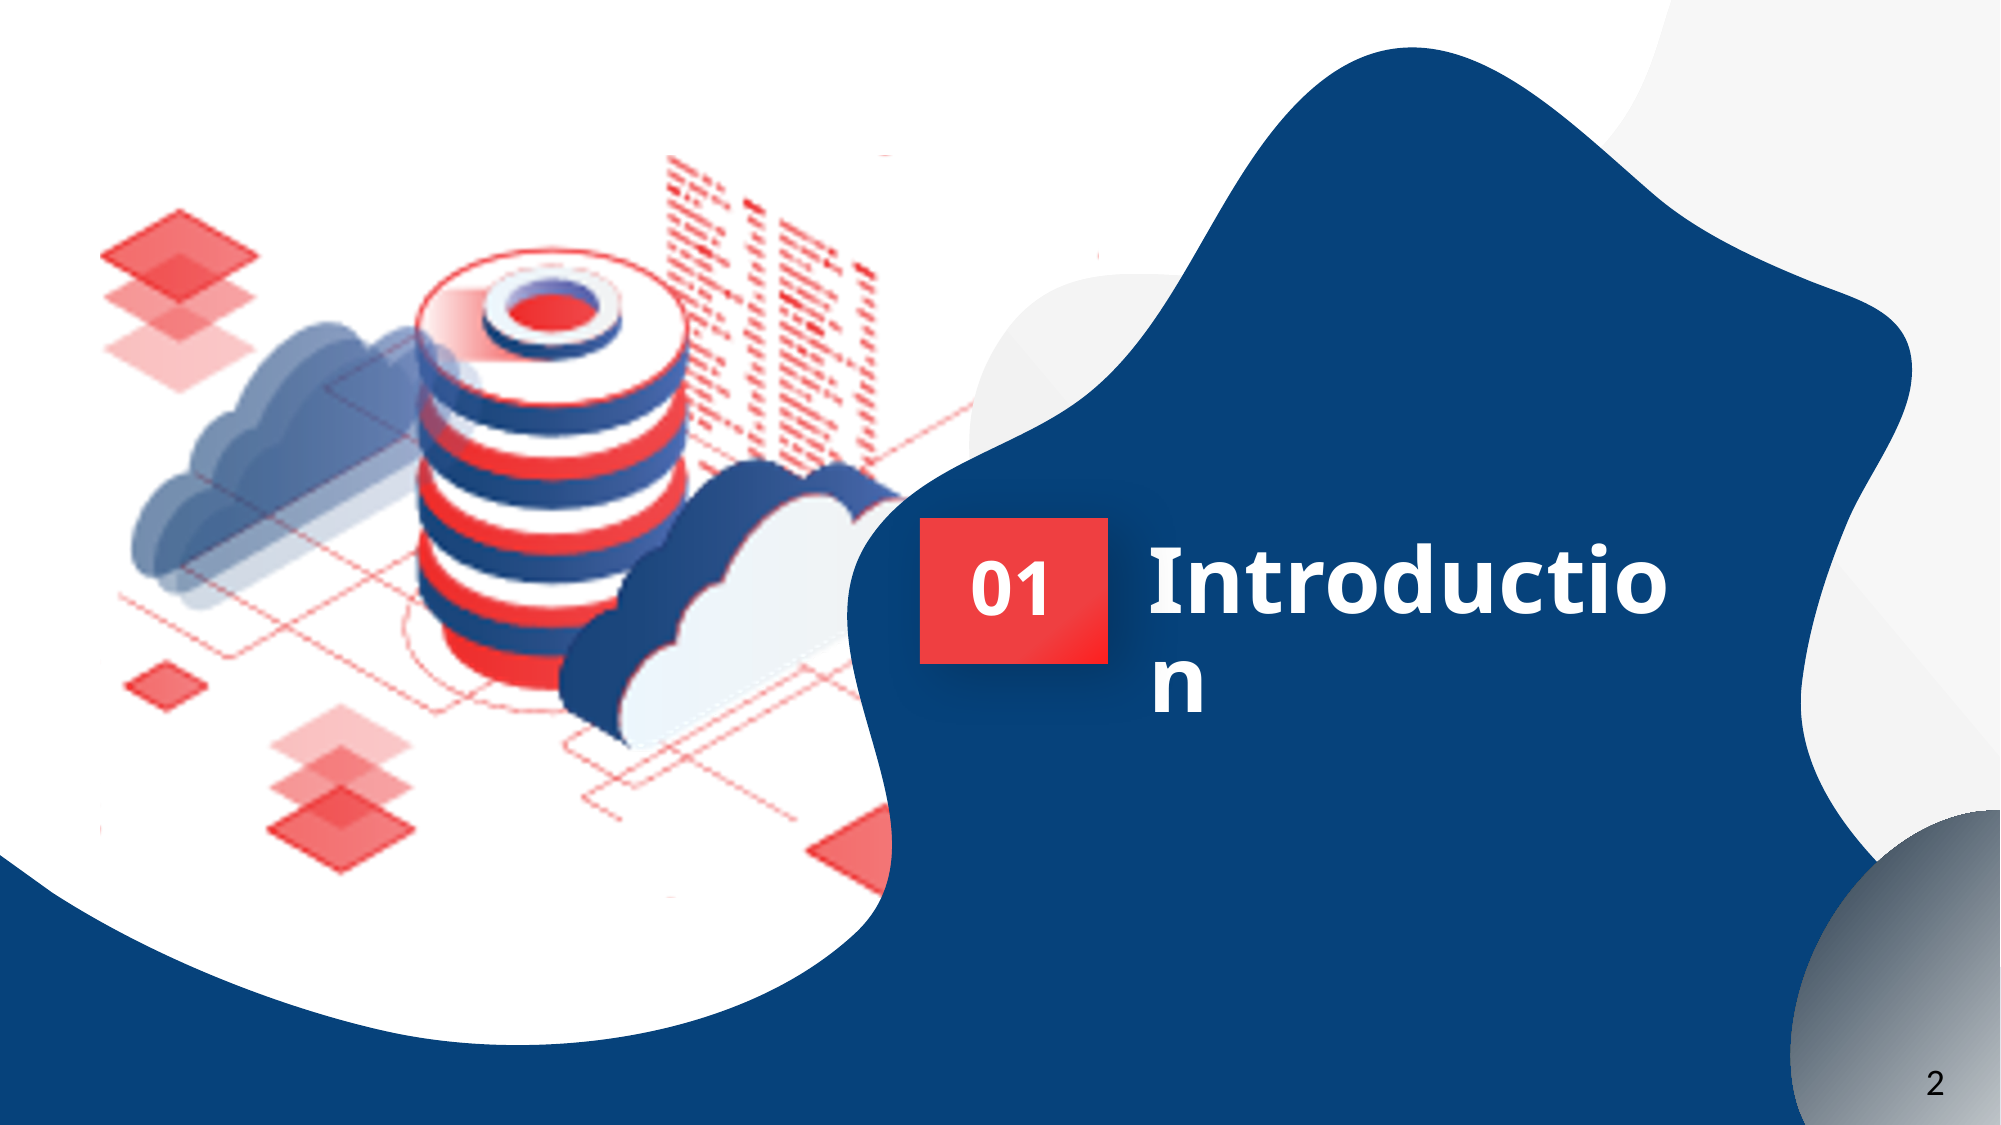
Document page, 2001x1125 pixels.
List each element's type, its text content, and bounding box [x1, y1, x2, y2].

title Introduction [1133, 519, 1746, 772]
list 01 [919, 517, 1109, 664]
picture [100, 155, 1099, 898]
text_box 2 [1911, 1050, 1986, 1111]
